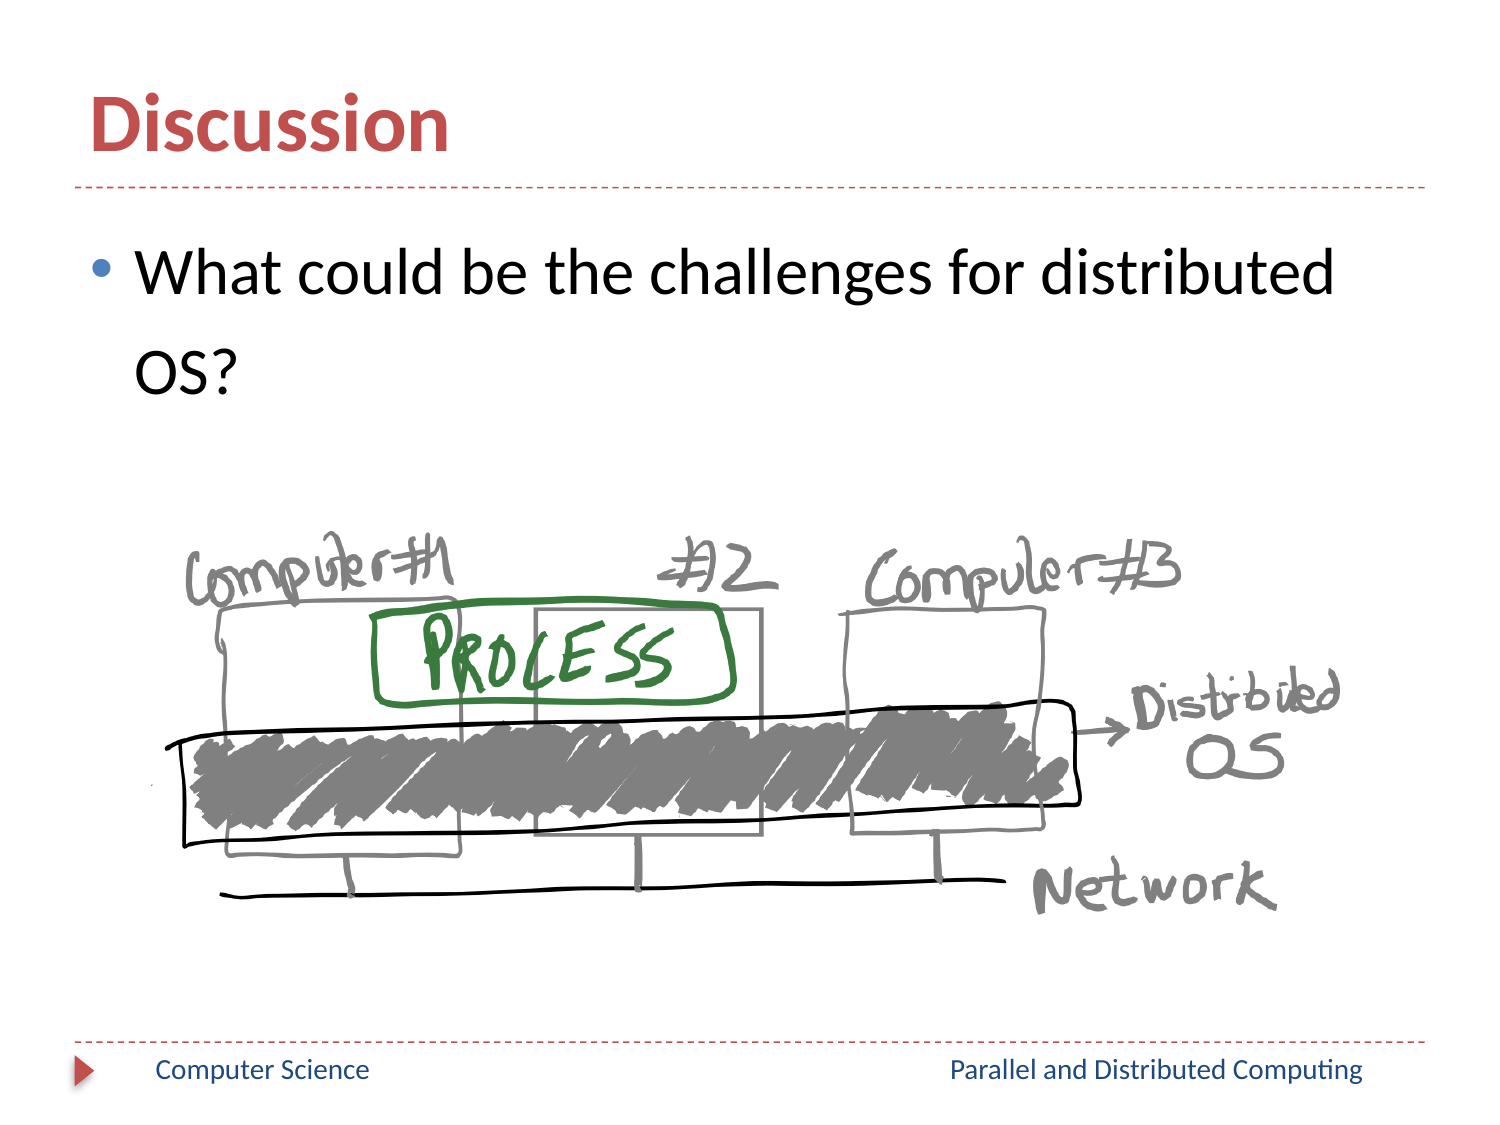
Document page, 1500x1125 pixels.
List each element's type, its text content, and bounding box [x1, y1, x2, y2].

slide_number Parallel and Distributed Computing [887, 1042, 1426, 1103]
list What could be the challenges for distributed OS? [75, 200, 1425, 463]
slide_number Computer Science [100, 1042, 426, 1103]
title Discussion [75, 12, 1425, 175]
picture [102, 512, 1352, 967]
